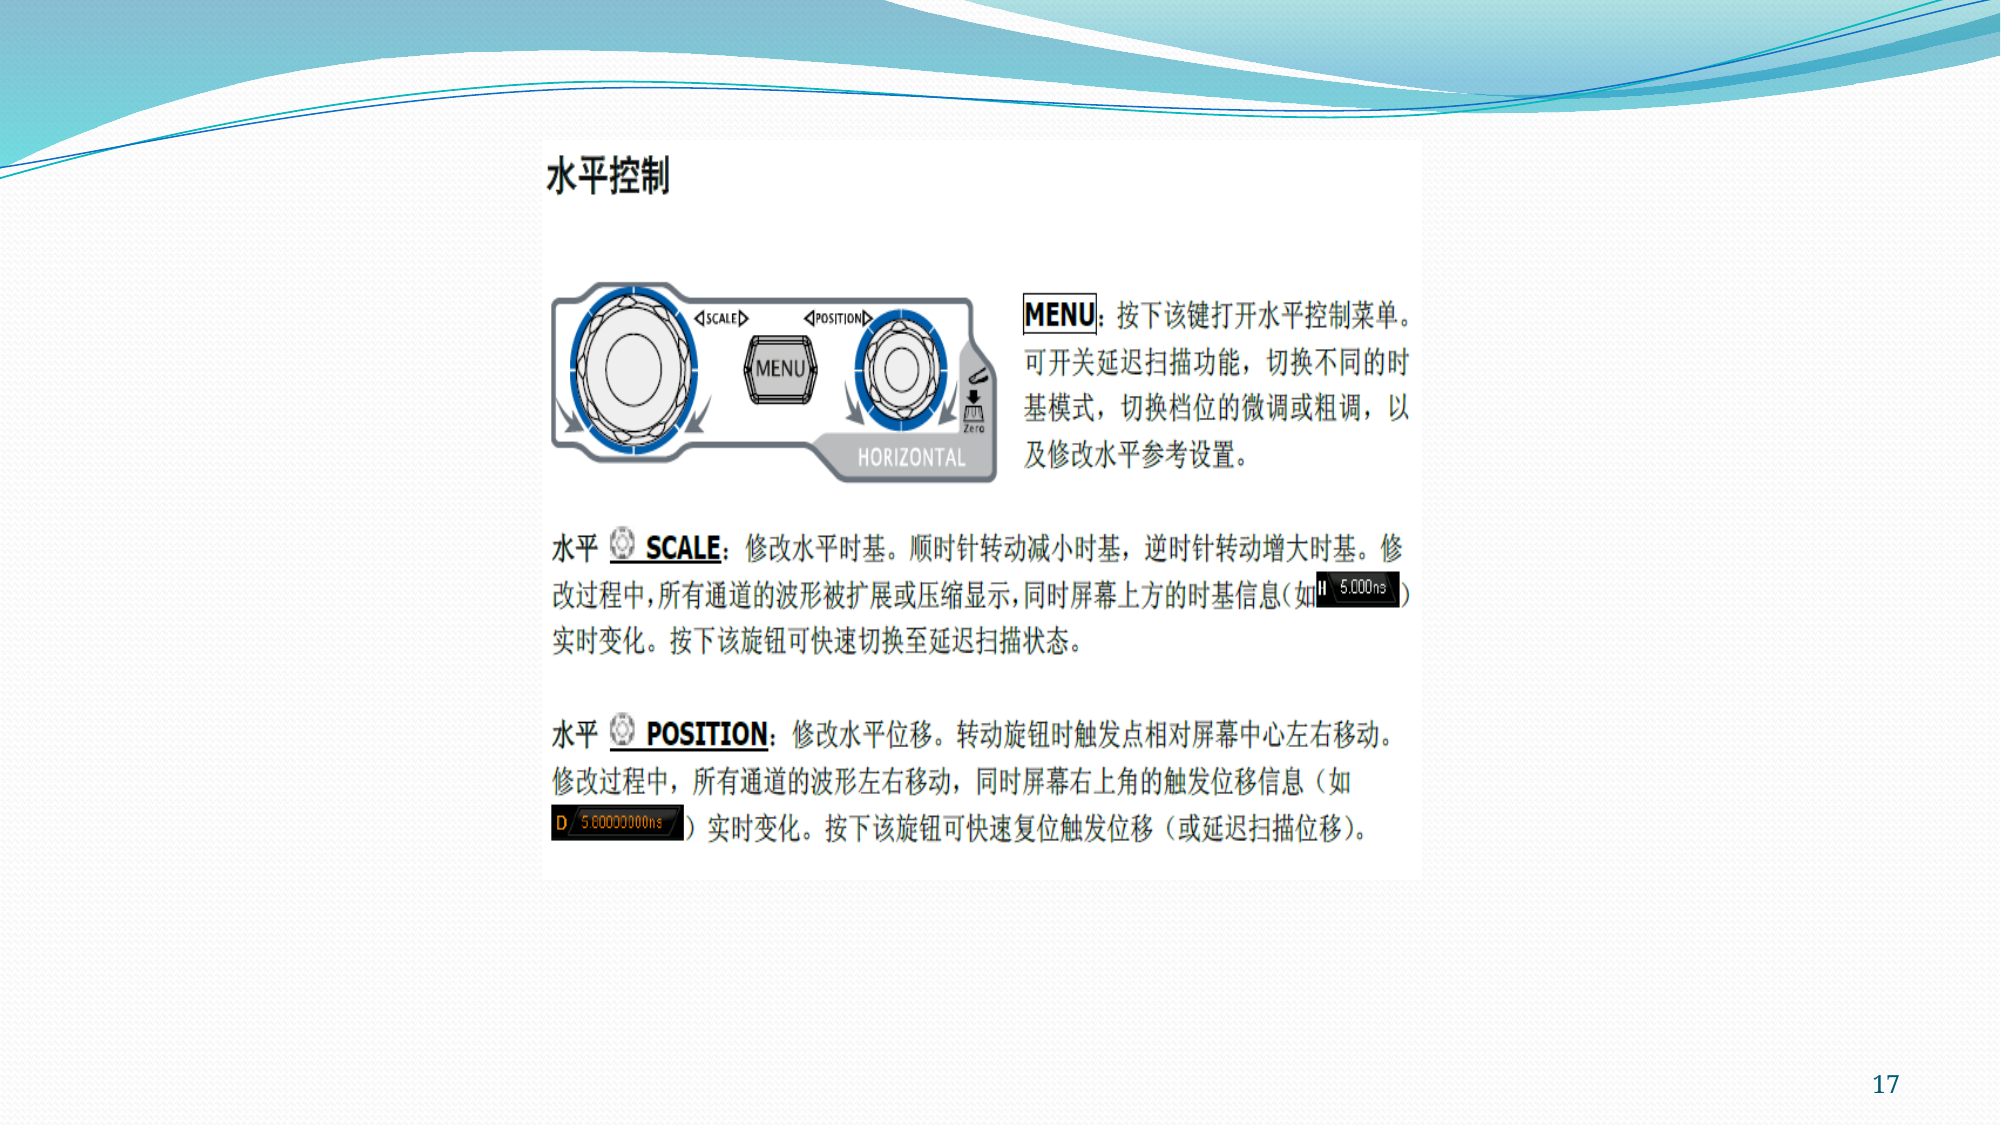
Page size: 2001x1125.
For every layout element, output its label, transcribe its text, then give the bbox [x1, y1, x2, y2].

picture [542, 140, 1423, 880]
slide_number 17 [1733, 1042, 1900, 1103]
